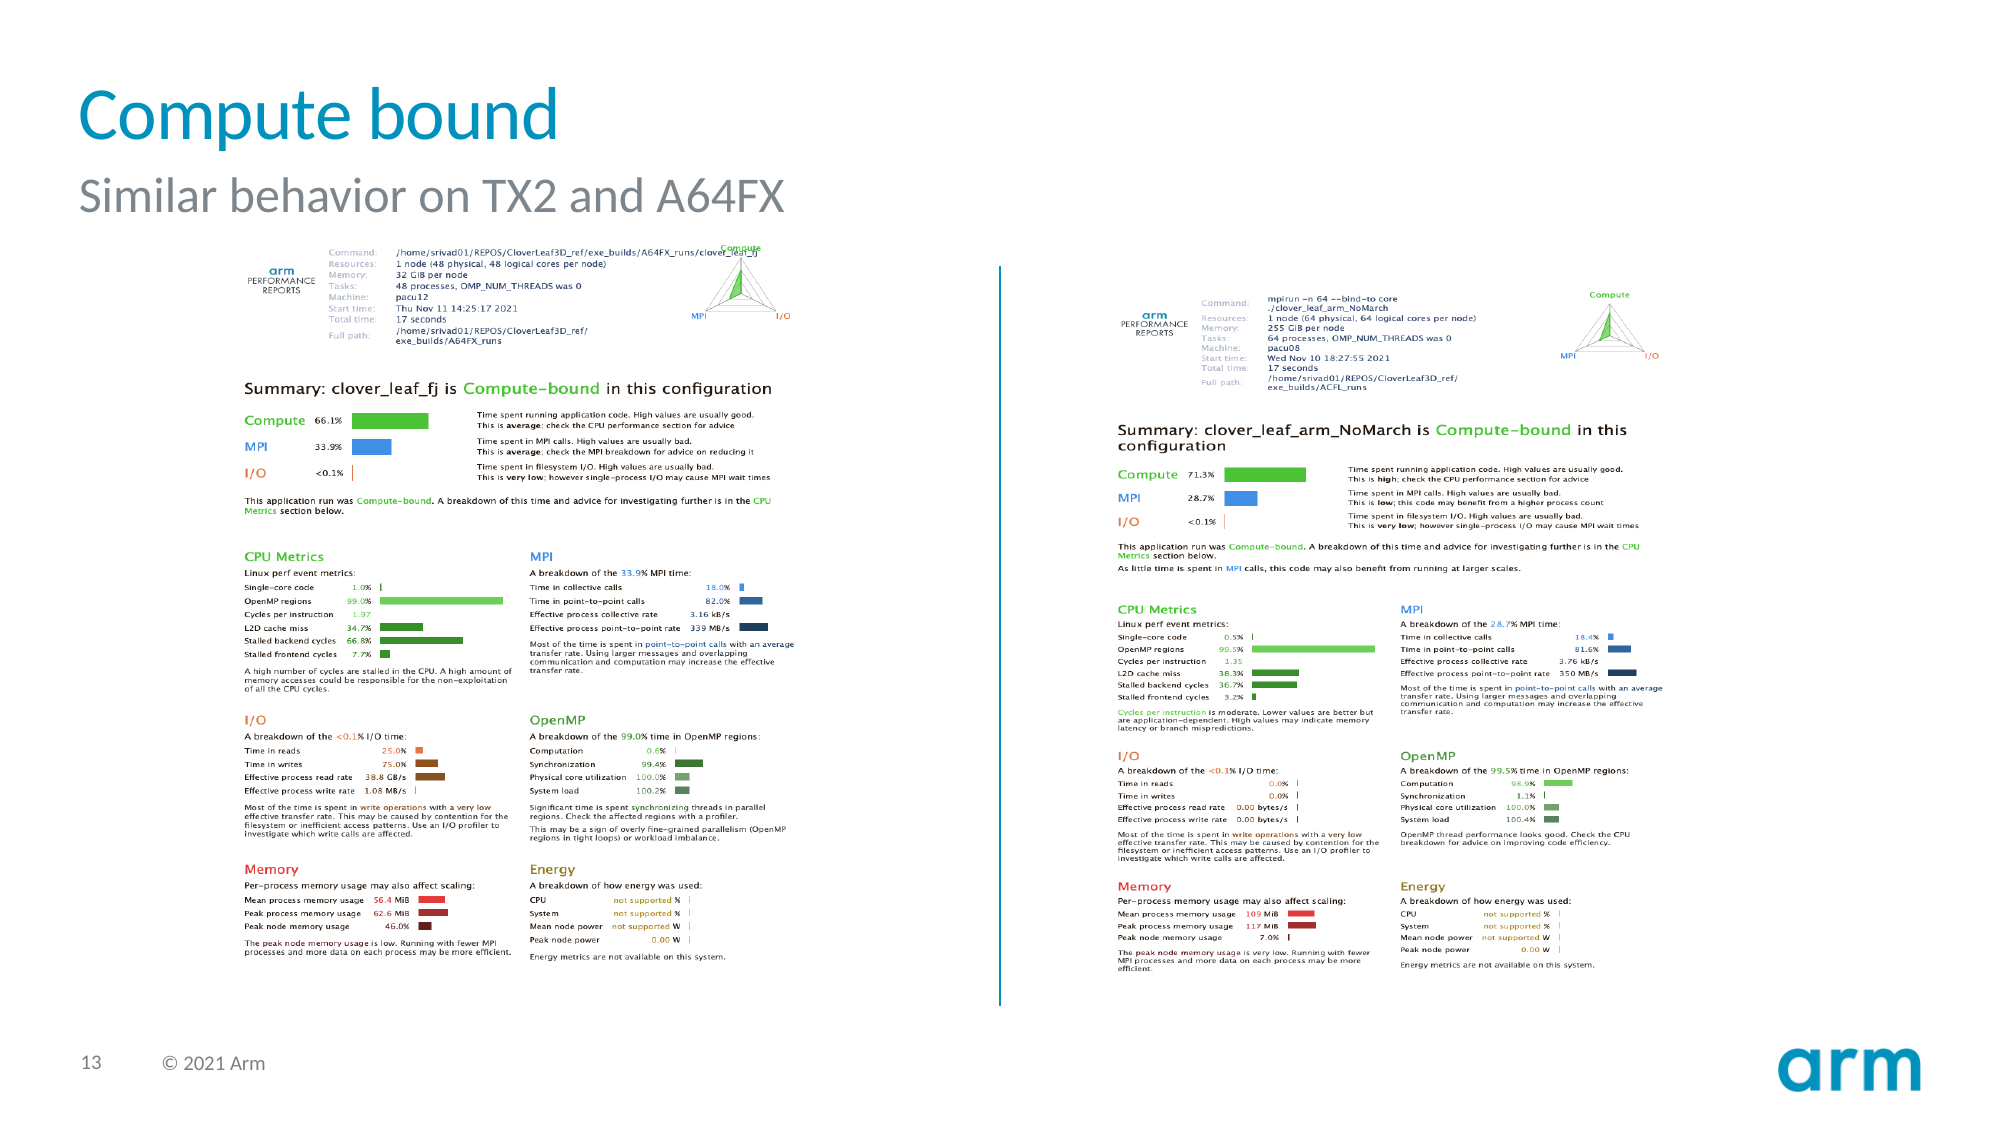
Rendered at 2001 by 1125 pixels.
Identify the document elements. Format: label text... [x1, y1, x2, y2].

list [1061, 285, 1720, 1007]
picture [1777, 1047, 1922, 1093]
title Compute bound [78, 78, 1922, 162]
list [198, 239, 826, 1007]
list Similar behavior on TX2 and A64FX [78, 162, 1922, 222]
